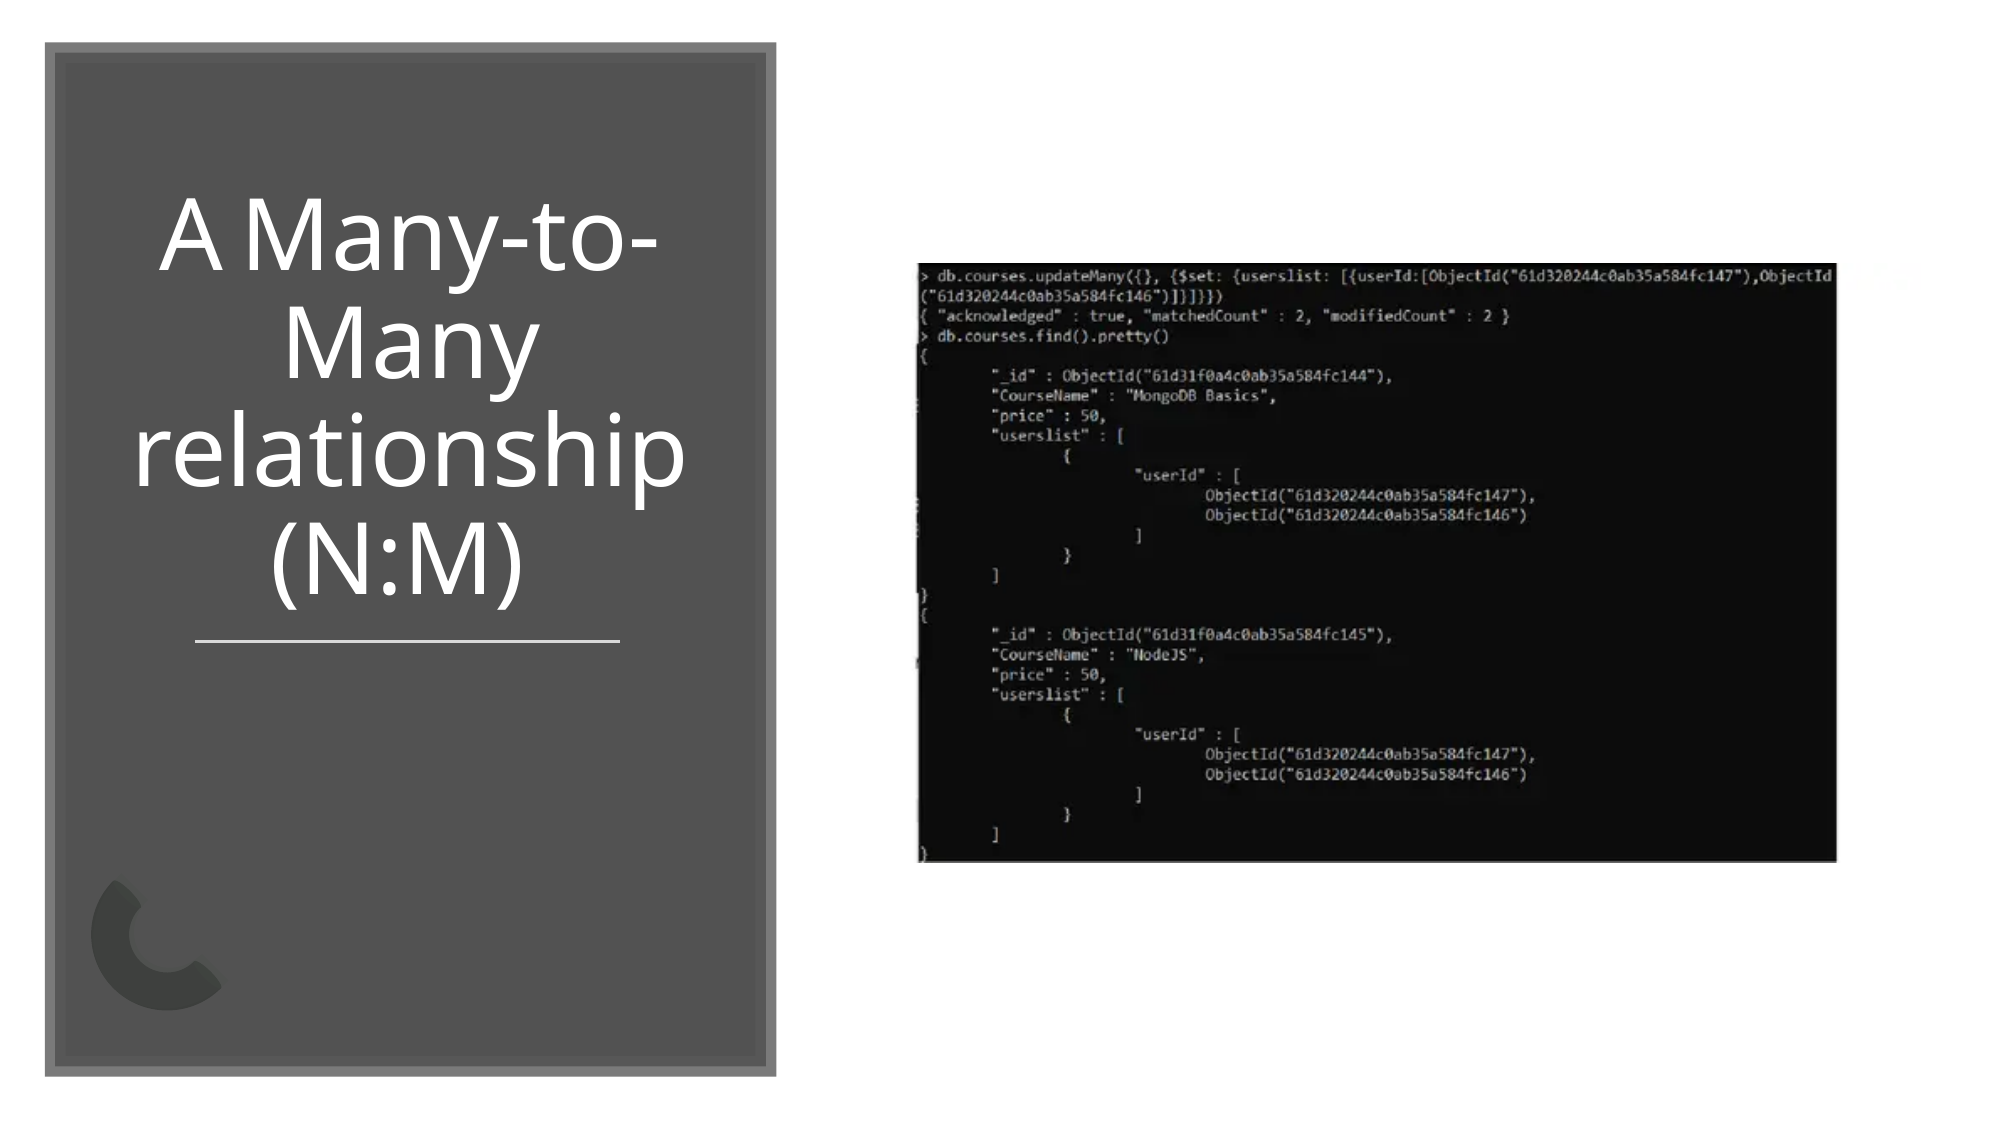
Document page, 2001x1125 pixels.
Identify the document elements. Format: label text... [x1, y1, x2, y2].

text_box [54, 52, 767, 1067]
title A Many-to-Many relationship (N:M) [110, 149, 711, 624]
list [845, 263, 1921, 863]
